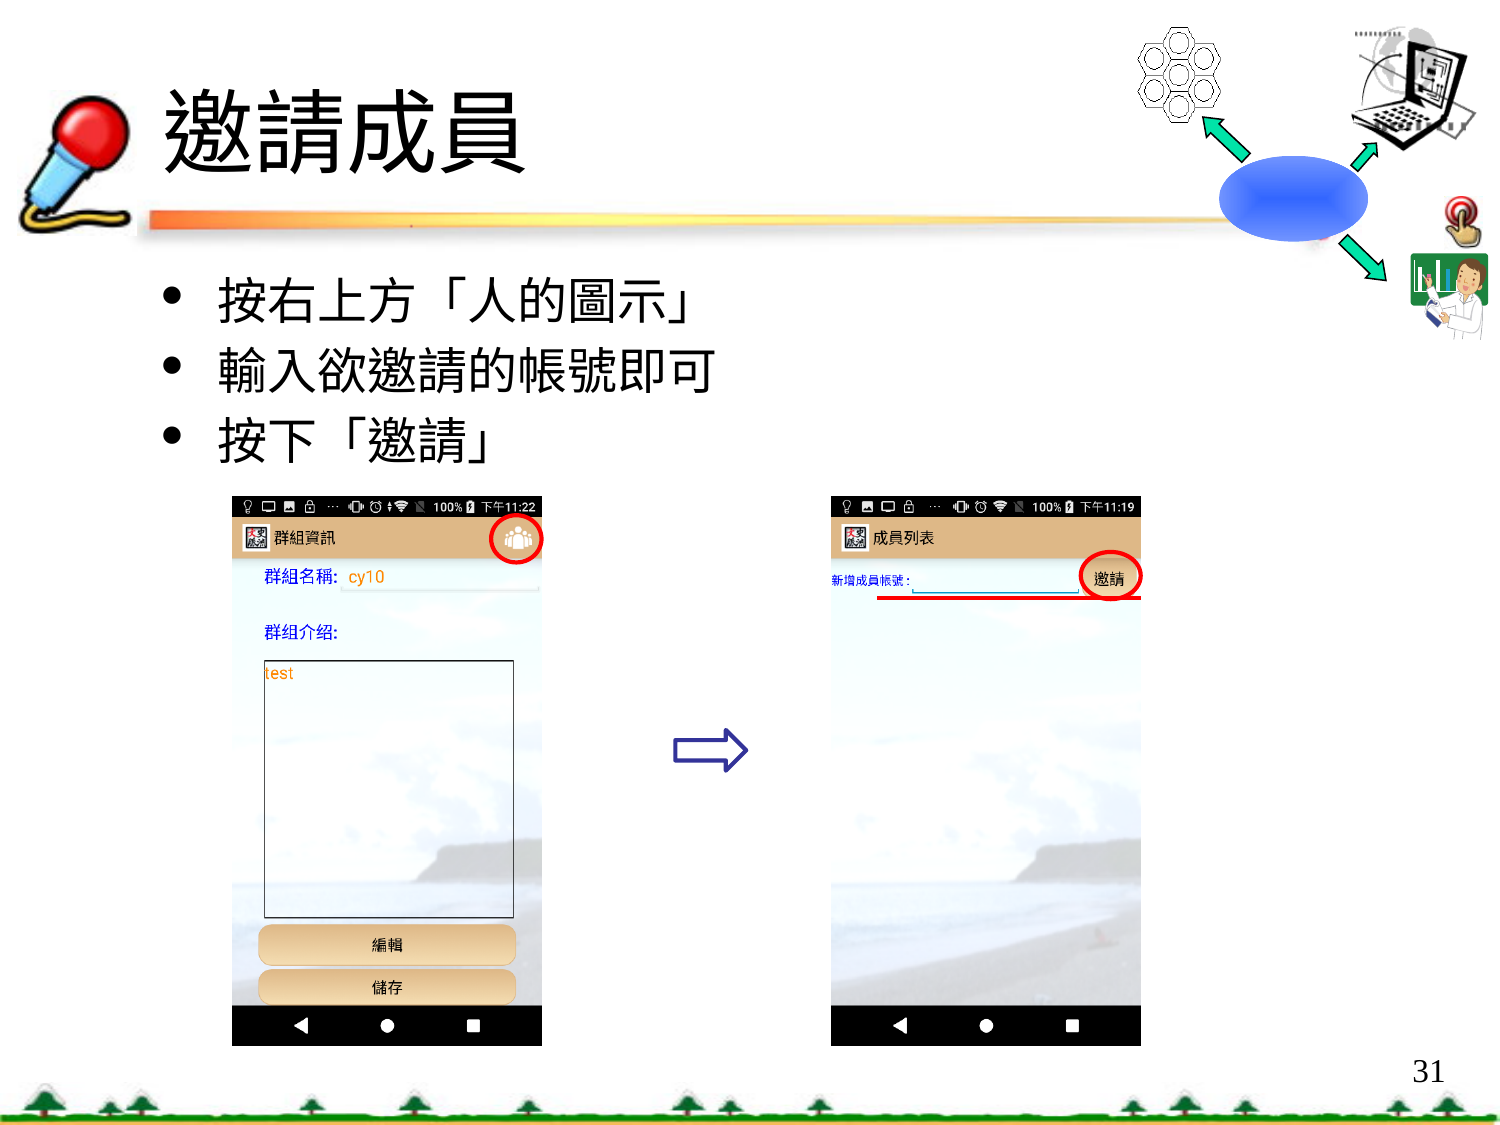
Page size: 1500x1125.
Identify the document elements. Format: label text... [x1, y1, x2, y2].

title 邀請成員 [147, 31, 1444, 192]
picture [232, 495, 542, 1046]
slide_number 31 [1274, 1041, 1462, 1083]
picture [0, 1082, 1500, 1125]
text_box [673, 728, 749, 773]
picture [831, 495, 1141, 1046]
picture [1444, 196, 1483, 250]
picture [1351, 20, 1477, 159]
picture [17, 90, 145, 268]
list 按右上方「人的圖示」 輸入欲邀請的帳號即可 按下「邀請」 [145, 192, 1444, 1042]
picture [1135, 20, 1223, 31]
